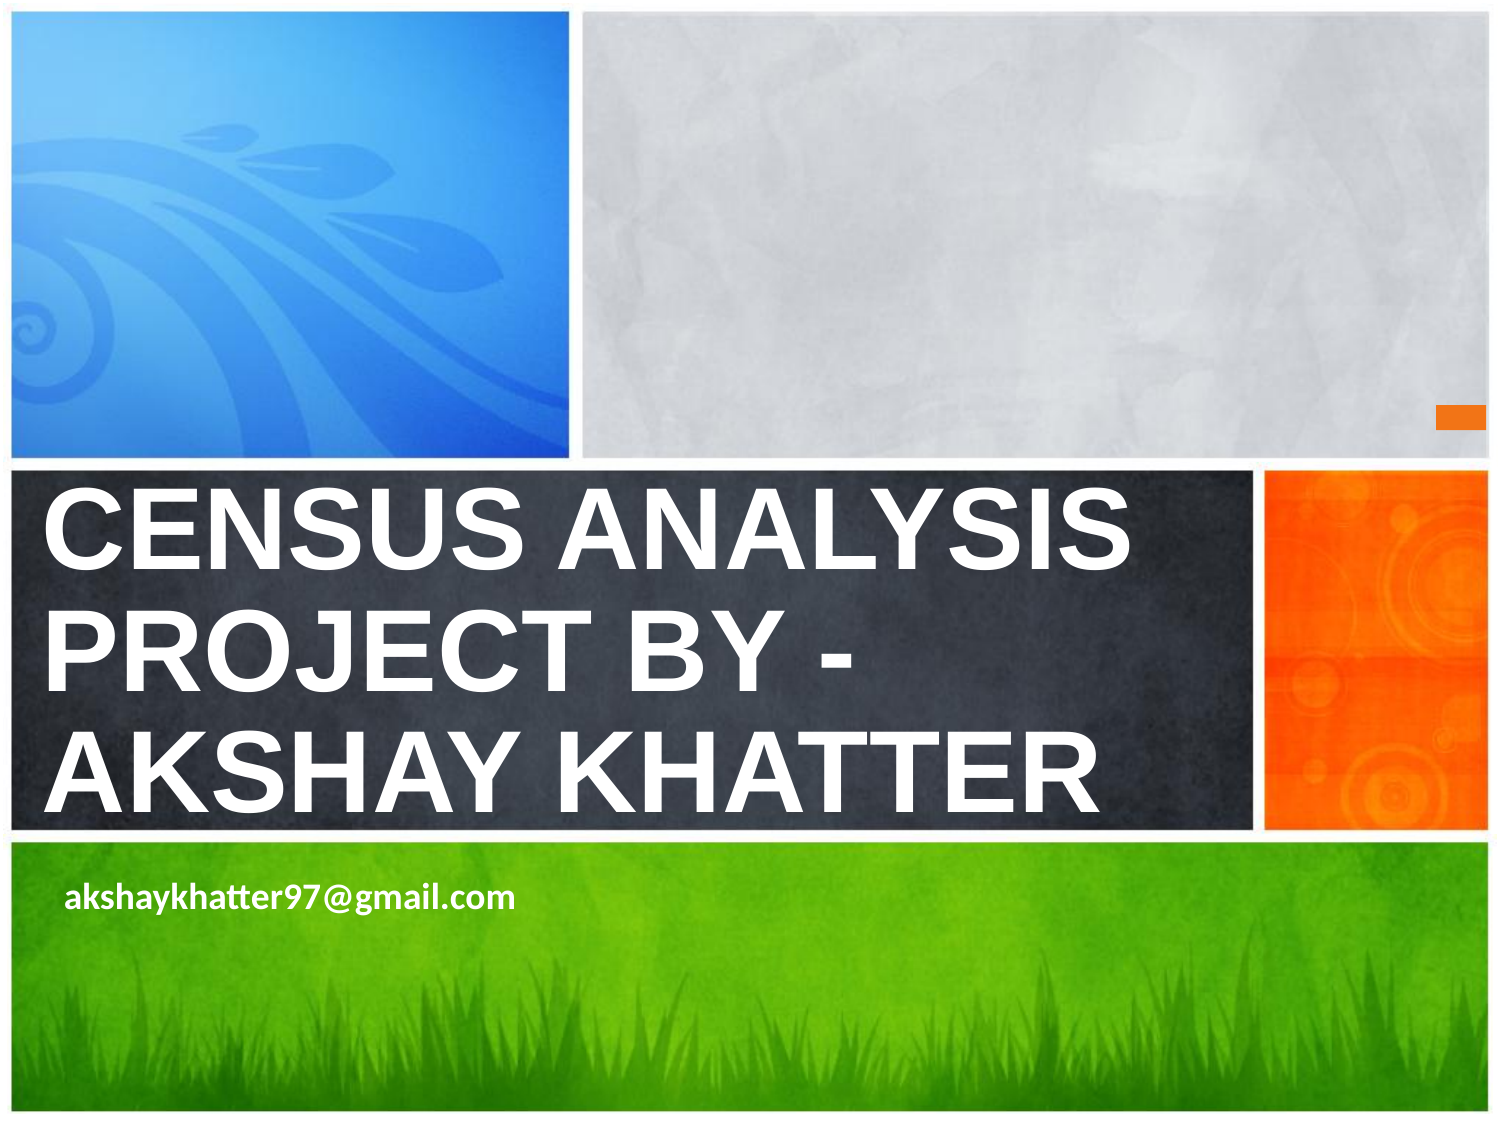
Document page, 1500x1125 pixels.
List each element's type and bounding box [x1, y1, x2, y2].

picture [3, 3, 1498, 834]
text_box [0, 834, 1500, 1125]
